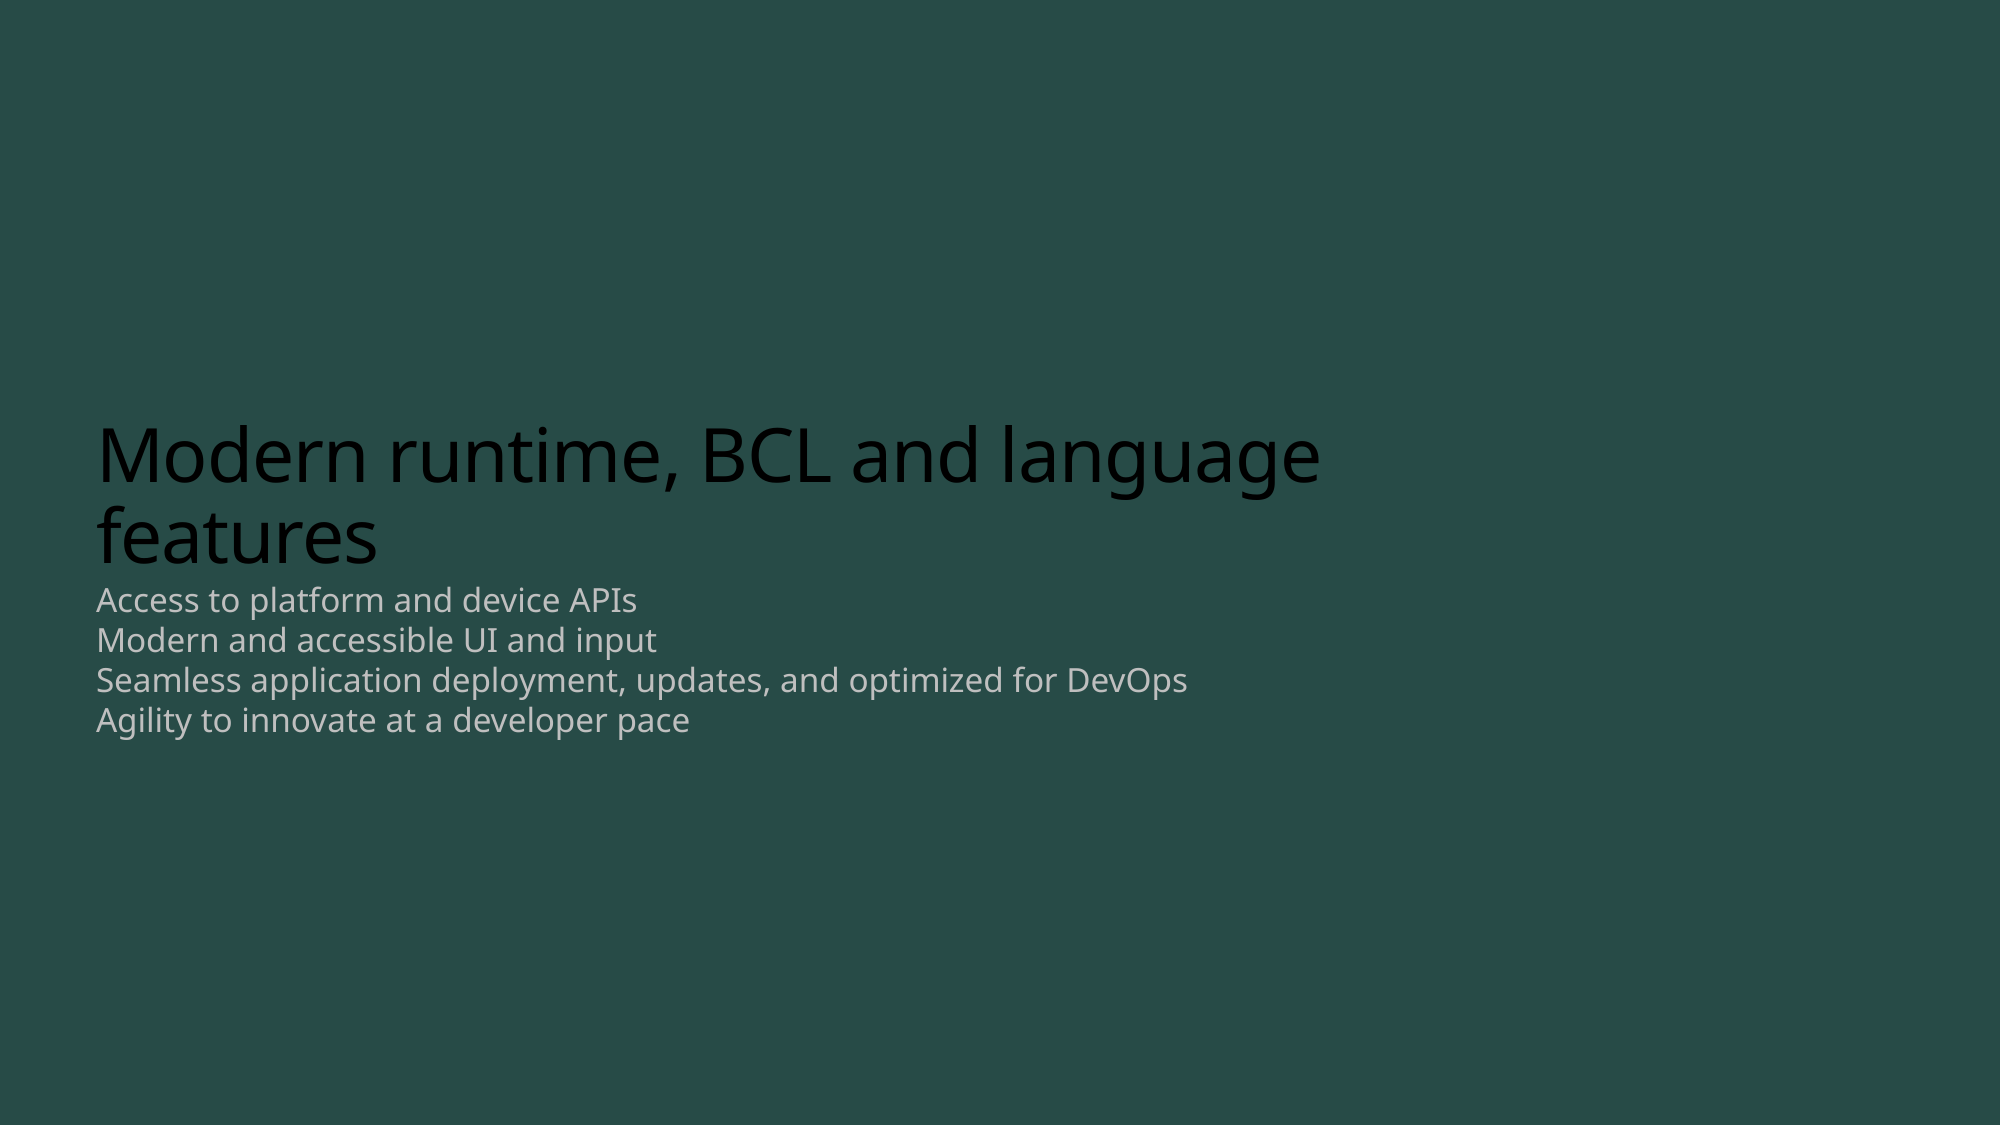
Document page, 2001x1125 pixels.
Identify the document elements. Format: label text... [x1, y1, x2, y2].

title Modern runtime, BCL and language features [96, 497, 1596, 579]
list Access to platform and device APIs Modern and accessible UI and input Seamless application deployment, updates, and optimized for DevOps Agility to innovate at a developer pace [96, 579, 1596, 782]
